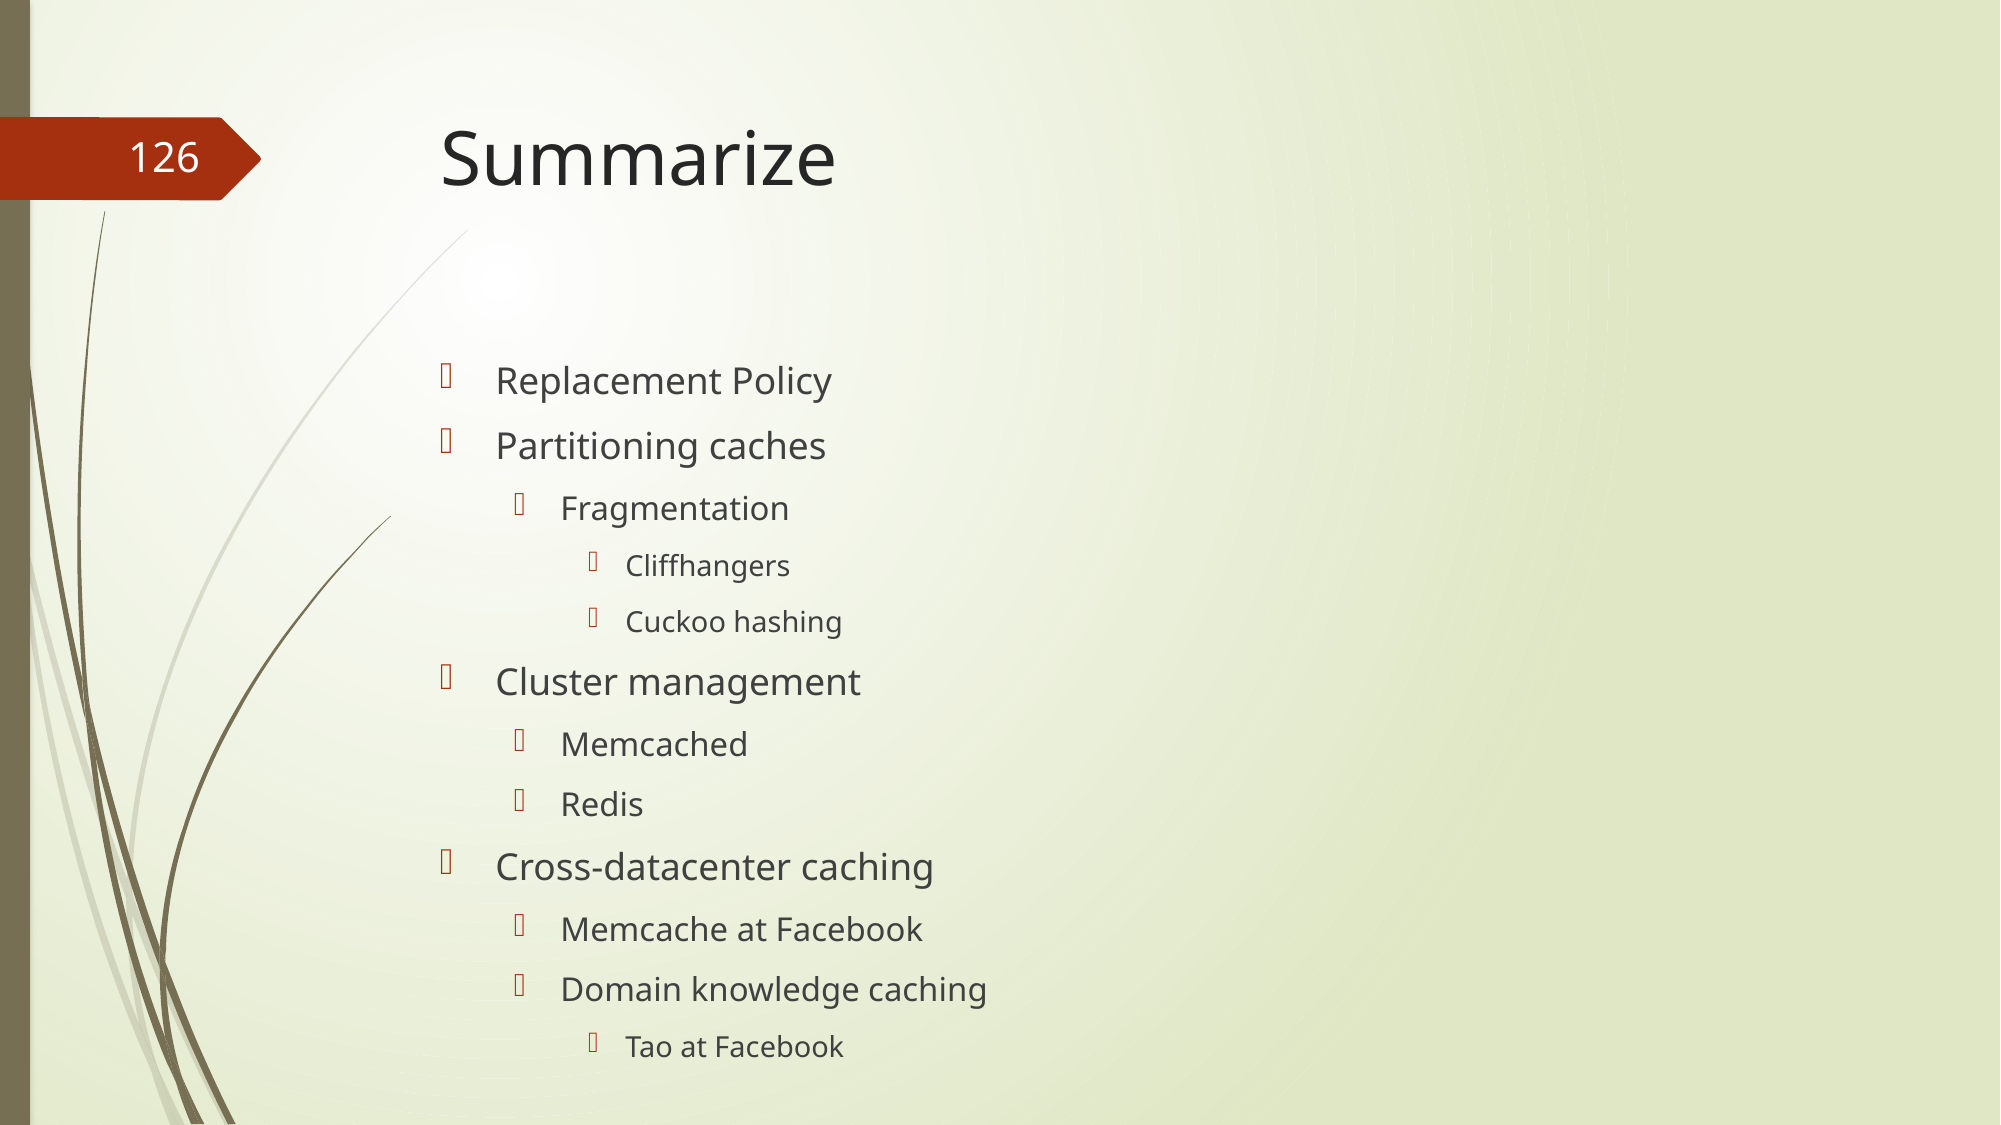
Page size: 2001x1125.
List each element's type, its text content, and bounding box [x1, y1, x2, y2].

slide_number 126 [87, 129, 216, 190]
list Replacement Policy Partitioning caches Fragmentation Cliffhangers Cuckoo hashing Cluster management Memcached Redis Cross-datacenter caching Memcache at Facebook Domain knowledge caching Tao at Facebook [424, 350, 1888, 1078]
title Summarize [425, 102, 1888, 313]
